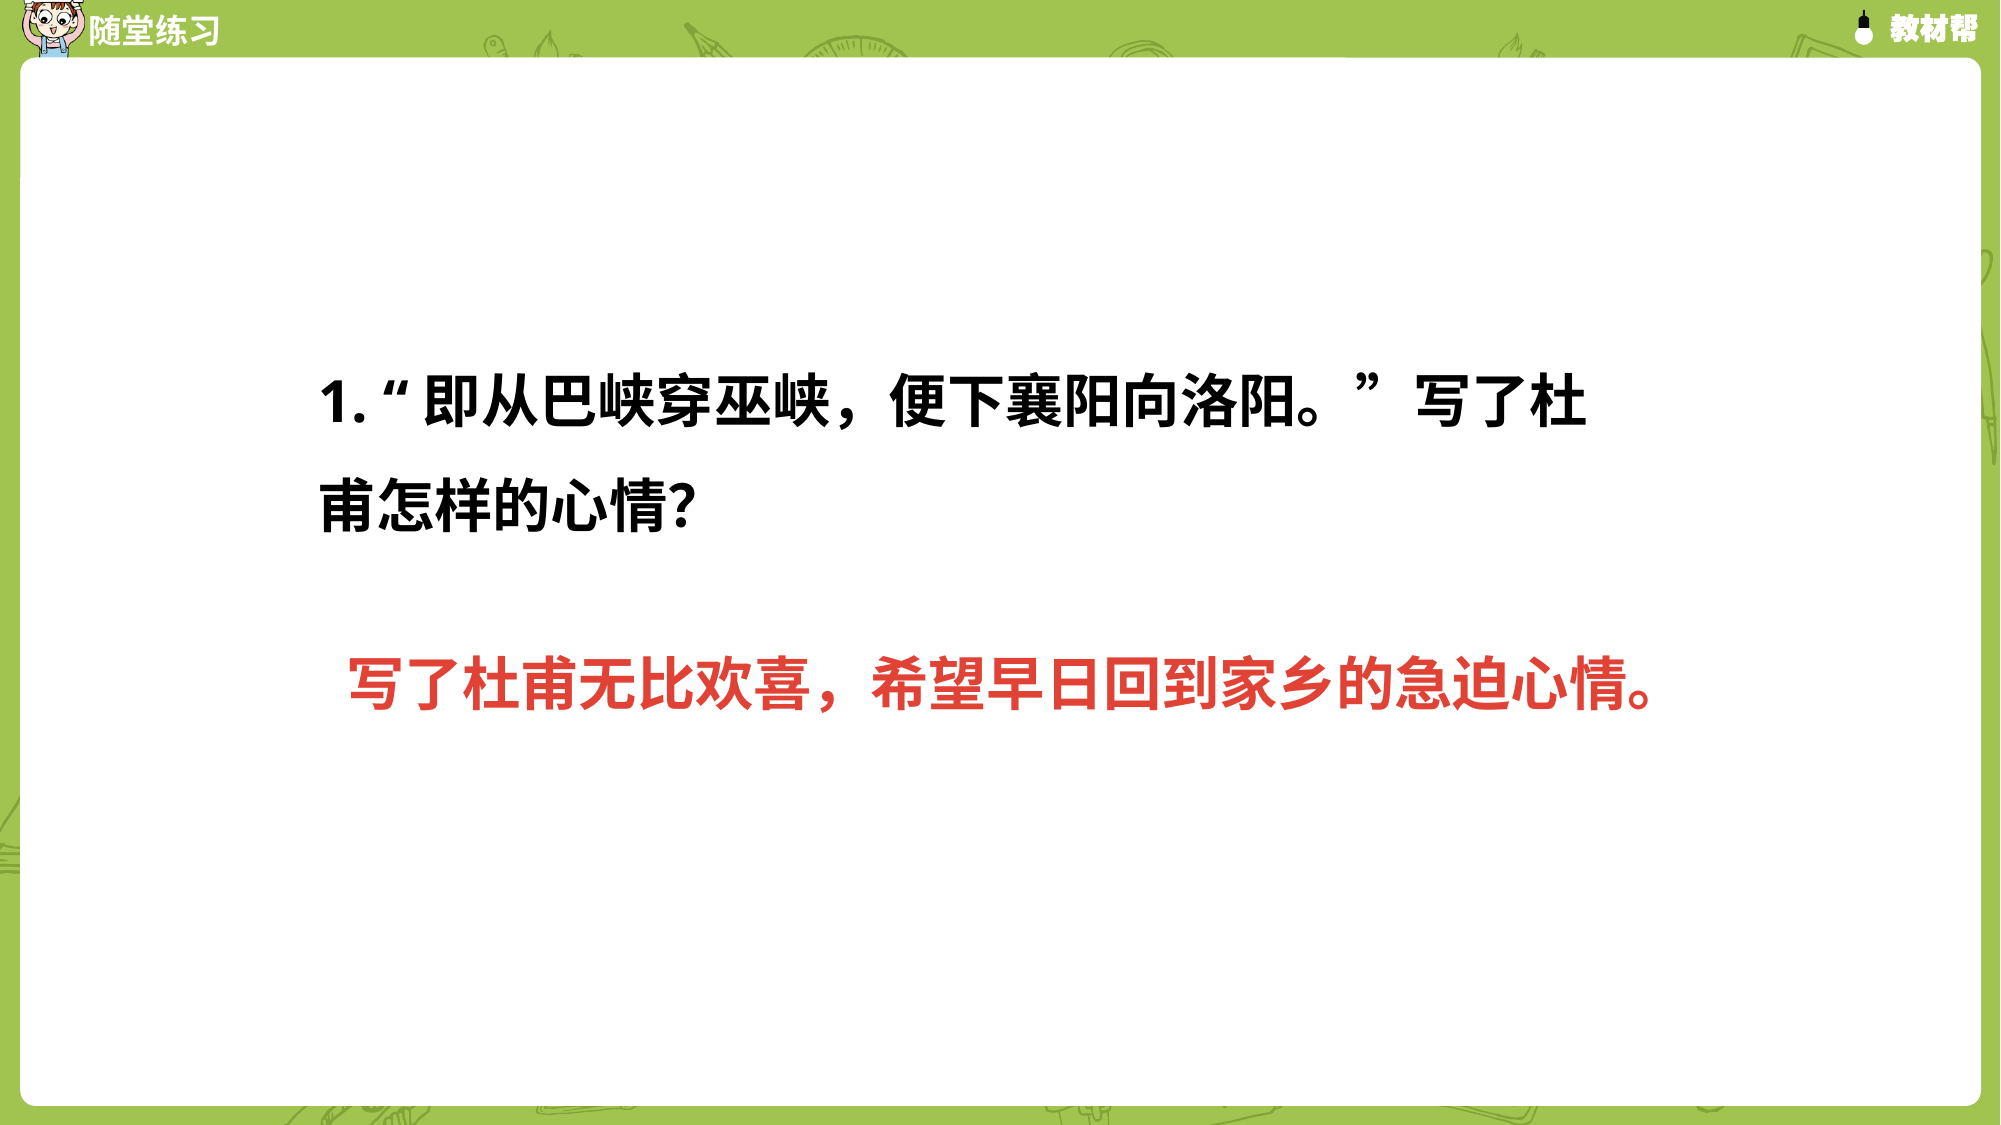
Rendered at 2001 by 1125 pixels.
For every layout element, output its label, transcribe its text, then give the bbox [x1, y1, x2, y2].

text_box 1. “即从巴峡穿巫峡，便下襄阳向洛阳。”写了杜甫怎样的心情？ [303, 321, 1650, 547]
text_box 写了杜甫无比欢喜，希望早日回到家乡的急迫心情。 [331, 618, 1669, 725]
picture [22, 0, 85, 60]
